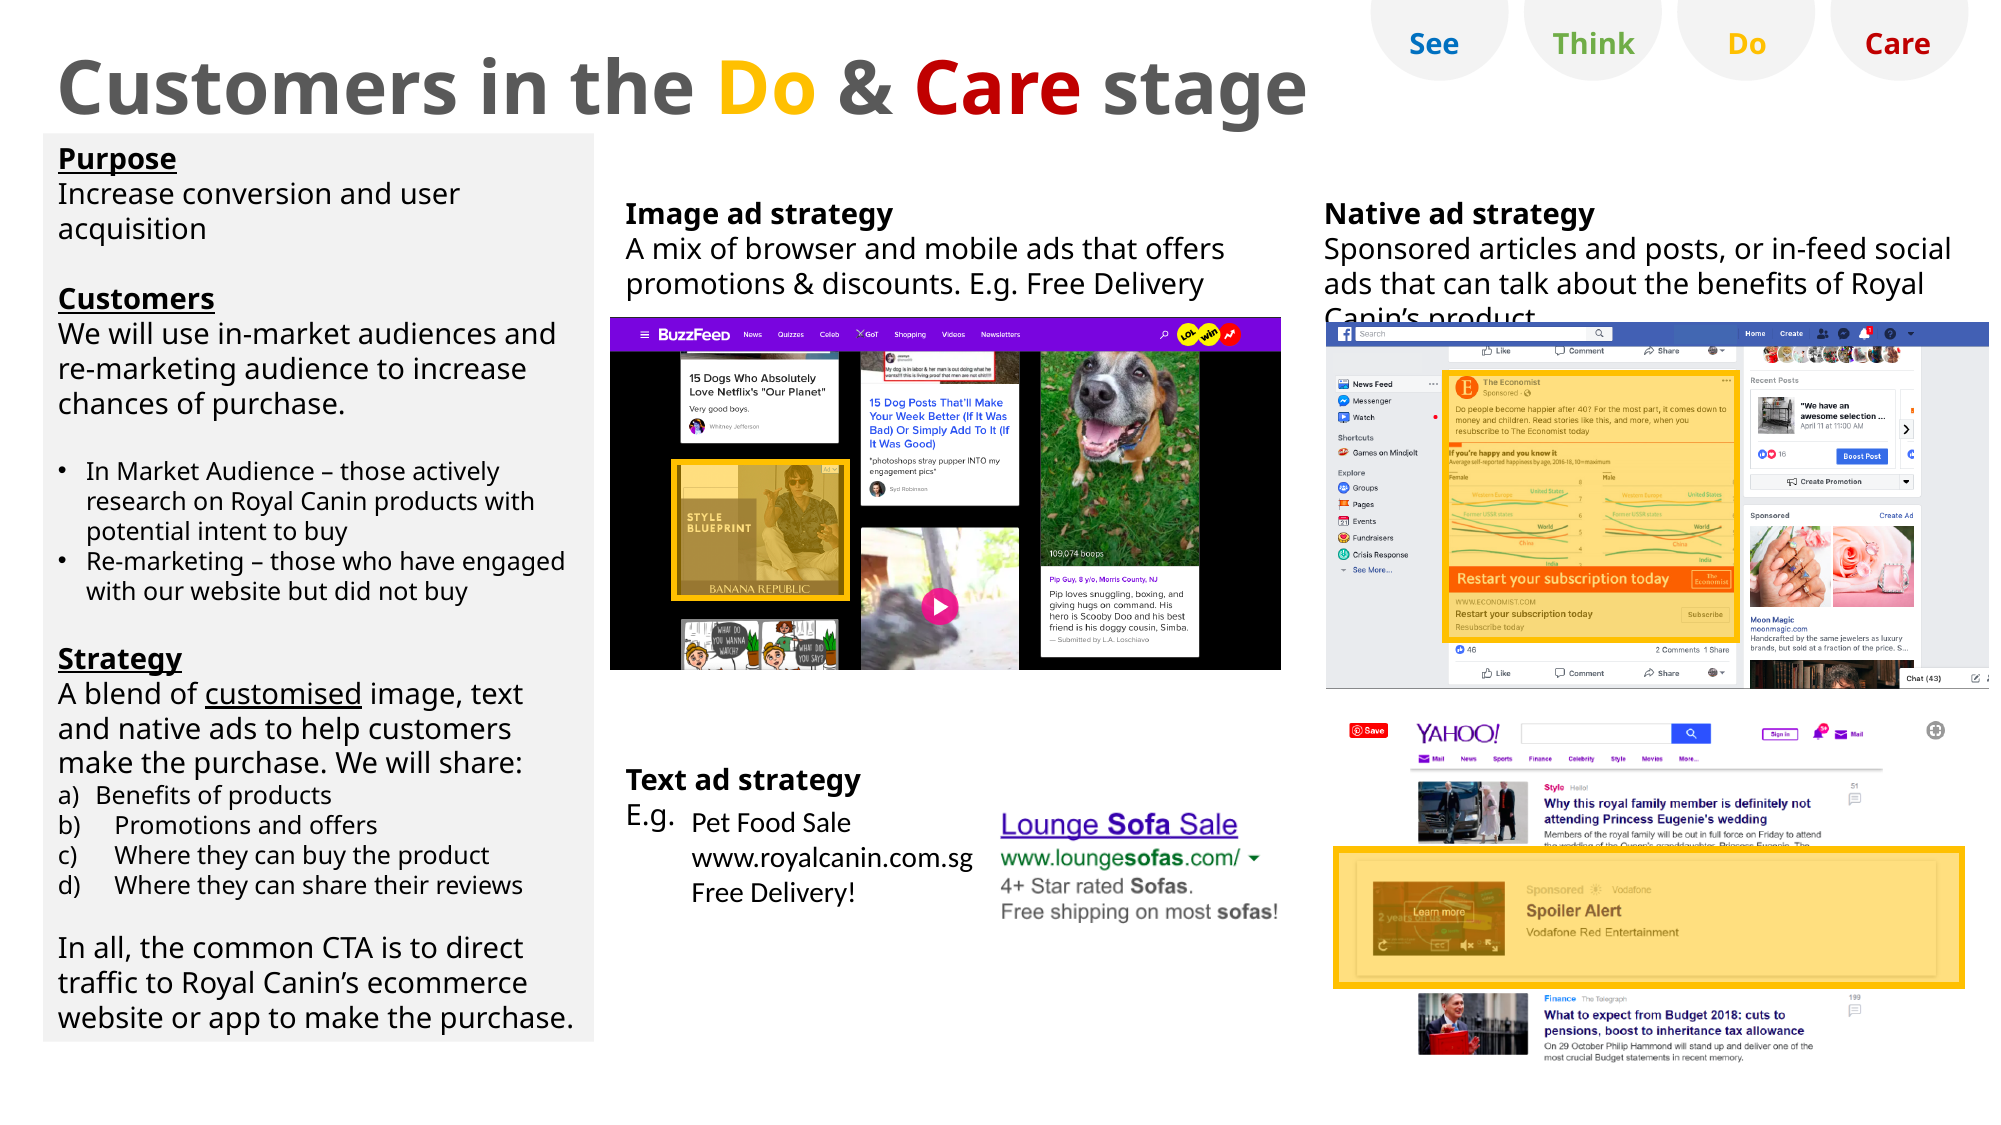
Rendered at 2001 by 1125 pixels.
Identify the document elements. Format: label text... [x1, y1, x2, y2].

text_box Pet Food Sale www.royalcanin.com.sg Free Delivery! [676, 796, 978, 917]
picture [1326, 717, 1963, 1076]
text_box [1370, 0, 1509, 81]
picture [978, 796, 1296, 944]
text_box Text ad strategy E.g. [610, 753, 1296, 839]
text_box Customers in the Do & Care stage [41, 36, 1767, 146]
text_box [1677, 0, 1816, 81]
text_box Purpose Increase conversion and user acquisition Customers We will use in-market audiences and re-marketing audience to increase chances of purchase. In Market Audience – those actively research on Royal Canin products with potential intent to buy Re-marketing – those who have engaged with our website but did not buy Strategy A blend of customised image, text and native ads to help customers make the purchase. We will share: Benefits of products Promotions and offers Where they can buy the product Where they can share their reviews In all, the common CTA is to direct traffic to Royal Canin’s ecommerce website or app to make the purchase. [43, 133, 594, 1042]
text_box Image ad strategy A mix of browser and mobile ads that offers promotions & discounts. E.g. Free Delivery [610, 188, 1296, 308]
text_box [1326, 322, 1989, 689]
picture [610, 317, 1281, 670]
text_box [1830, 0, 1969, 81]
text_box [1523, 0, 1662, 81]
text_box Native ad strategy Sponsored articles and posts, or in-feed social ads that can talk about the benefits of Royal Canin’s product. [1309, 188, 1994, 343]
